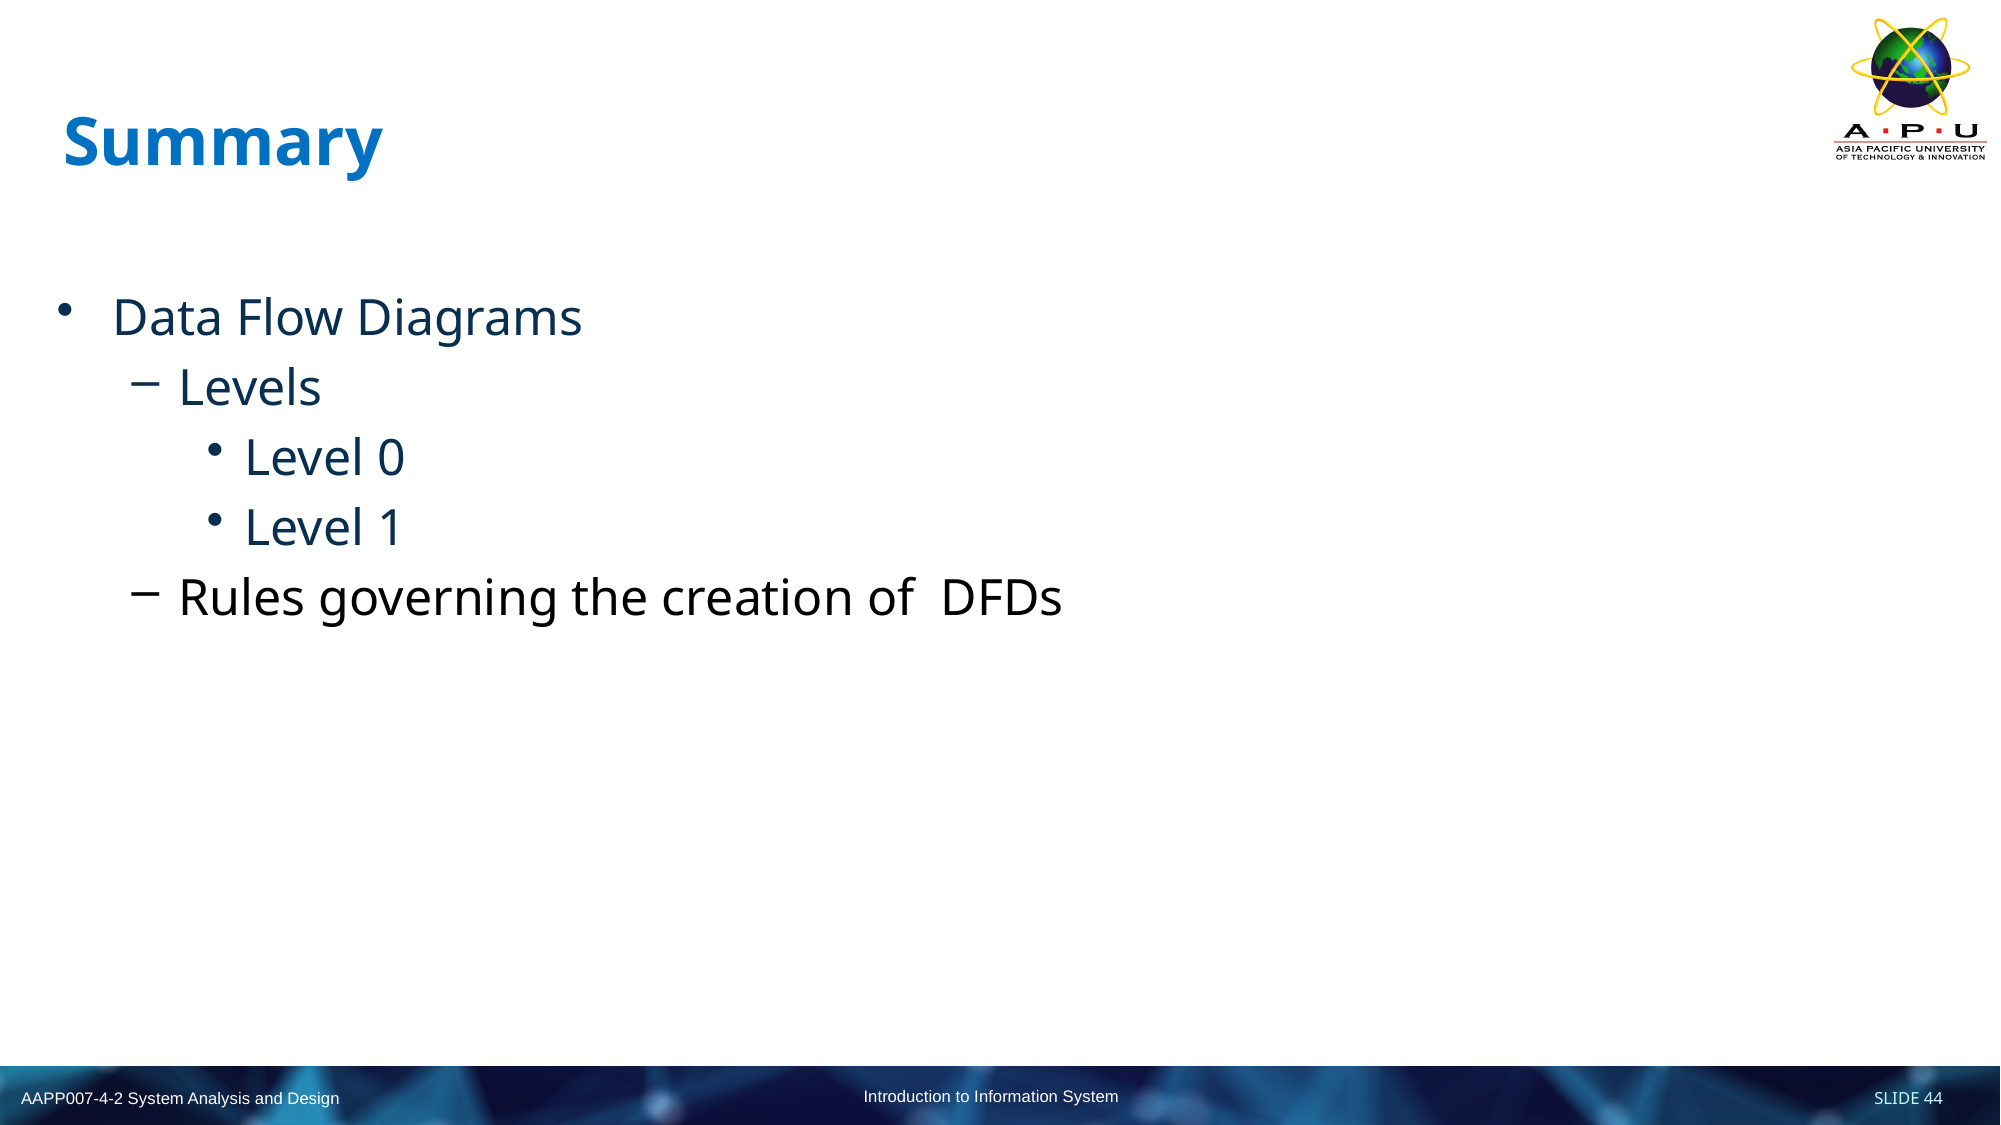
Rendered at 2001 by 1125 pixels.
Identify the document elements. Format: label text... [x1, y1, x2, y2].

list Data Flow Diagrams Levels Level 0 Level 1 Rules governing the creation of DFDs [41, 278, 1969, 1021]
picture [1822, 0, 2000, 178]
picture [0, 1066, 2000, 1125]
title Summary [48, 45, 1764, 233]
